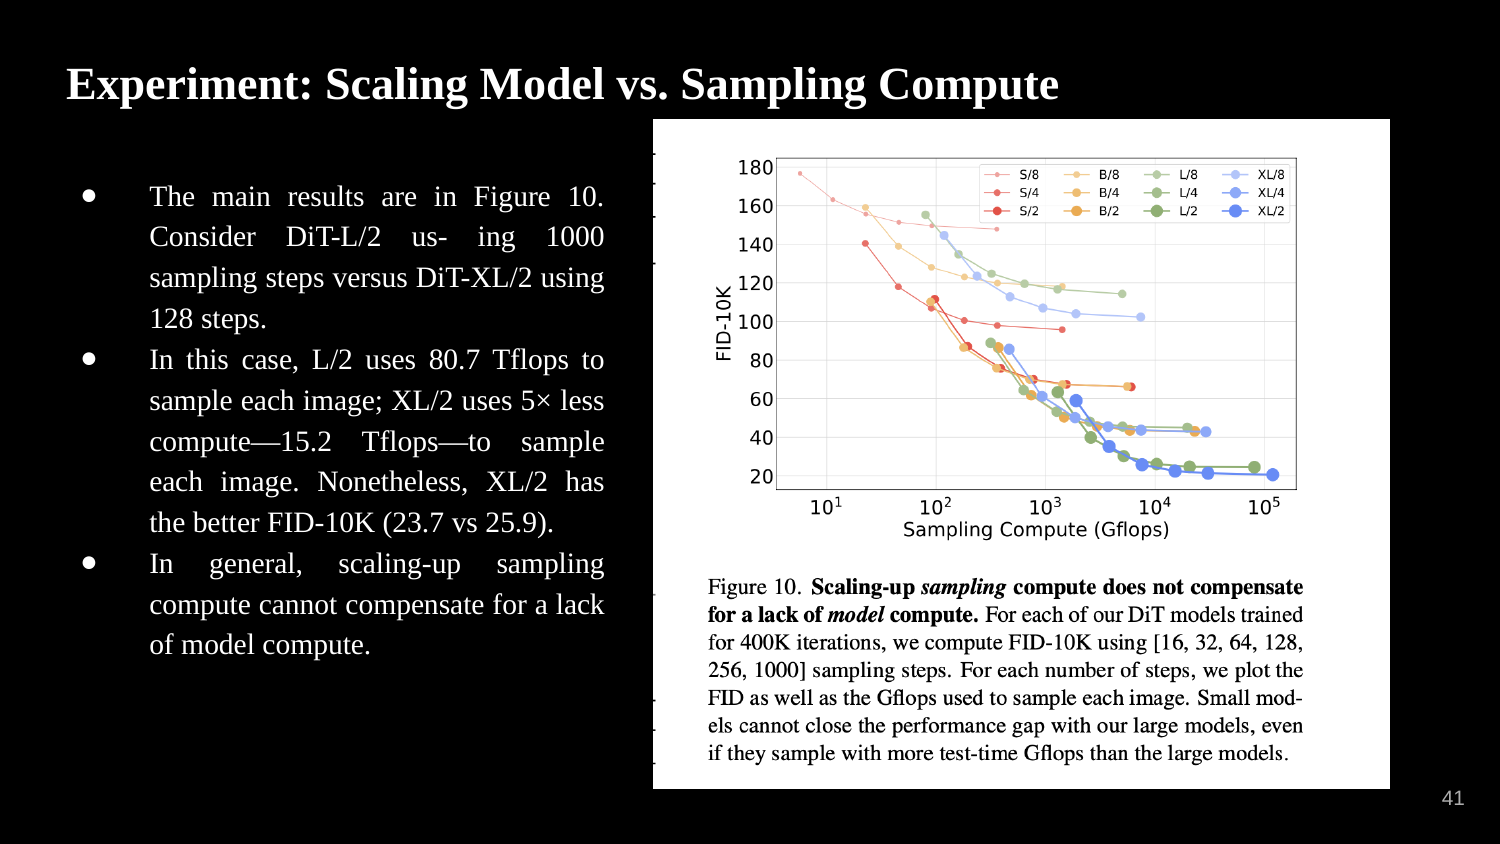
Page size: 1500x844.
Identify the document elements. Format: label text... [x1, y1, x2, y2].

list The main results are in Figure 10. Consider DiT-L/2 us- ing 1000 sampling steps versus DiT-XL/2 using 128 steps. In this case, L/2 uses 80.7 Tflops to sample each image; XL/2 uses 5× less compute—15.2 Tflops—to sample each image. Nonetheless, XL/2 has the better FID-10K (23.7 vs 25.9). In general, scaling-up sampling compute cannot compensate for a lack of model compute. [57, 156, 620, 717]
slide_number ‹#› [1389, 764, 1480, 830]
picture [652, 119, 1391, 790]
title Experiment: Scaling Model vs. Sampling Compute [51, 30, 1449, 125]
